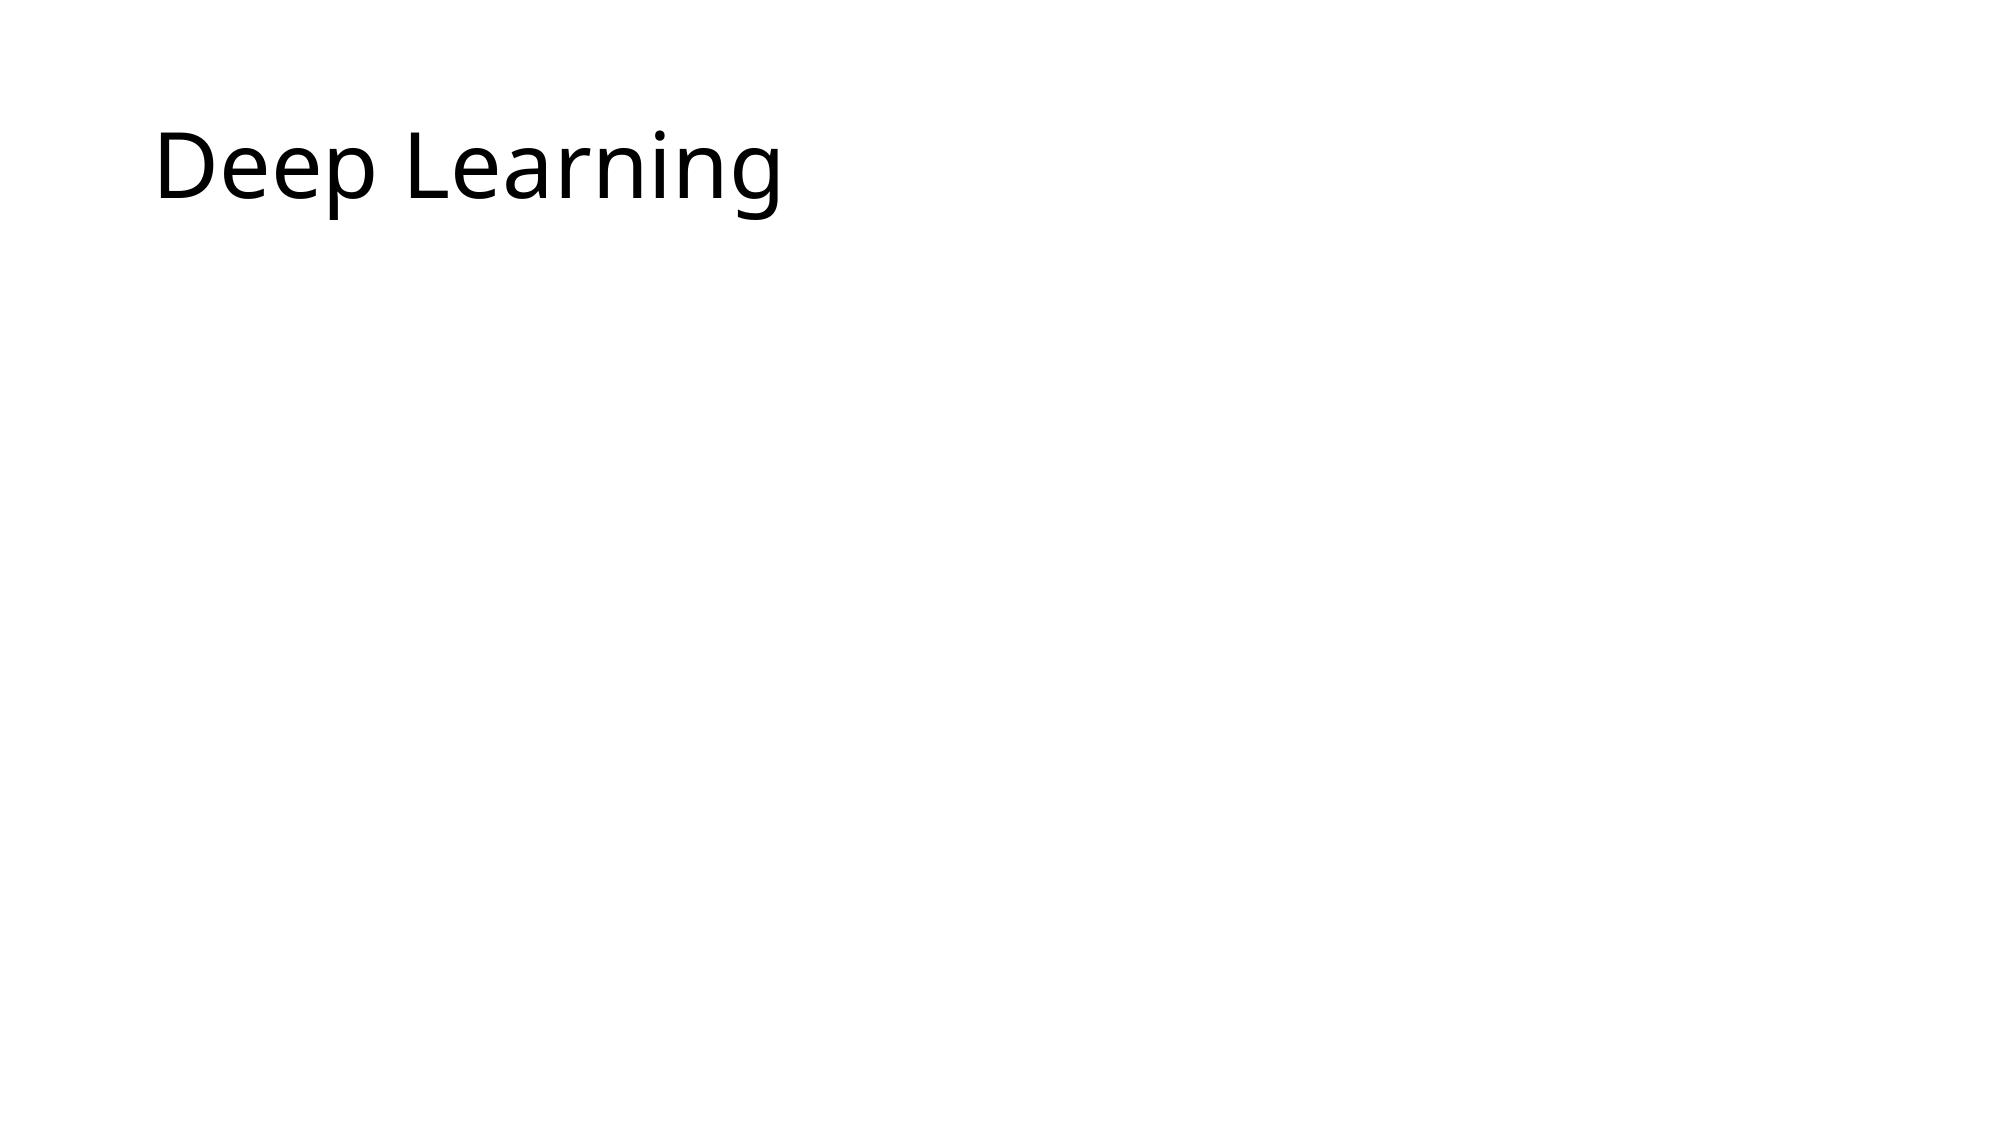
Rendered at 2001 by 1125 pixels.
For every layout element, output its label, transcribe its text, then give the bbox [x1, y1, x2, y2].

title Deep Learning [137, 59, 1863, 278]
